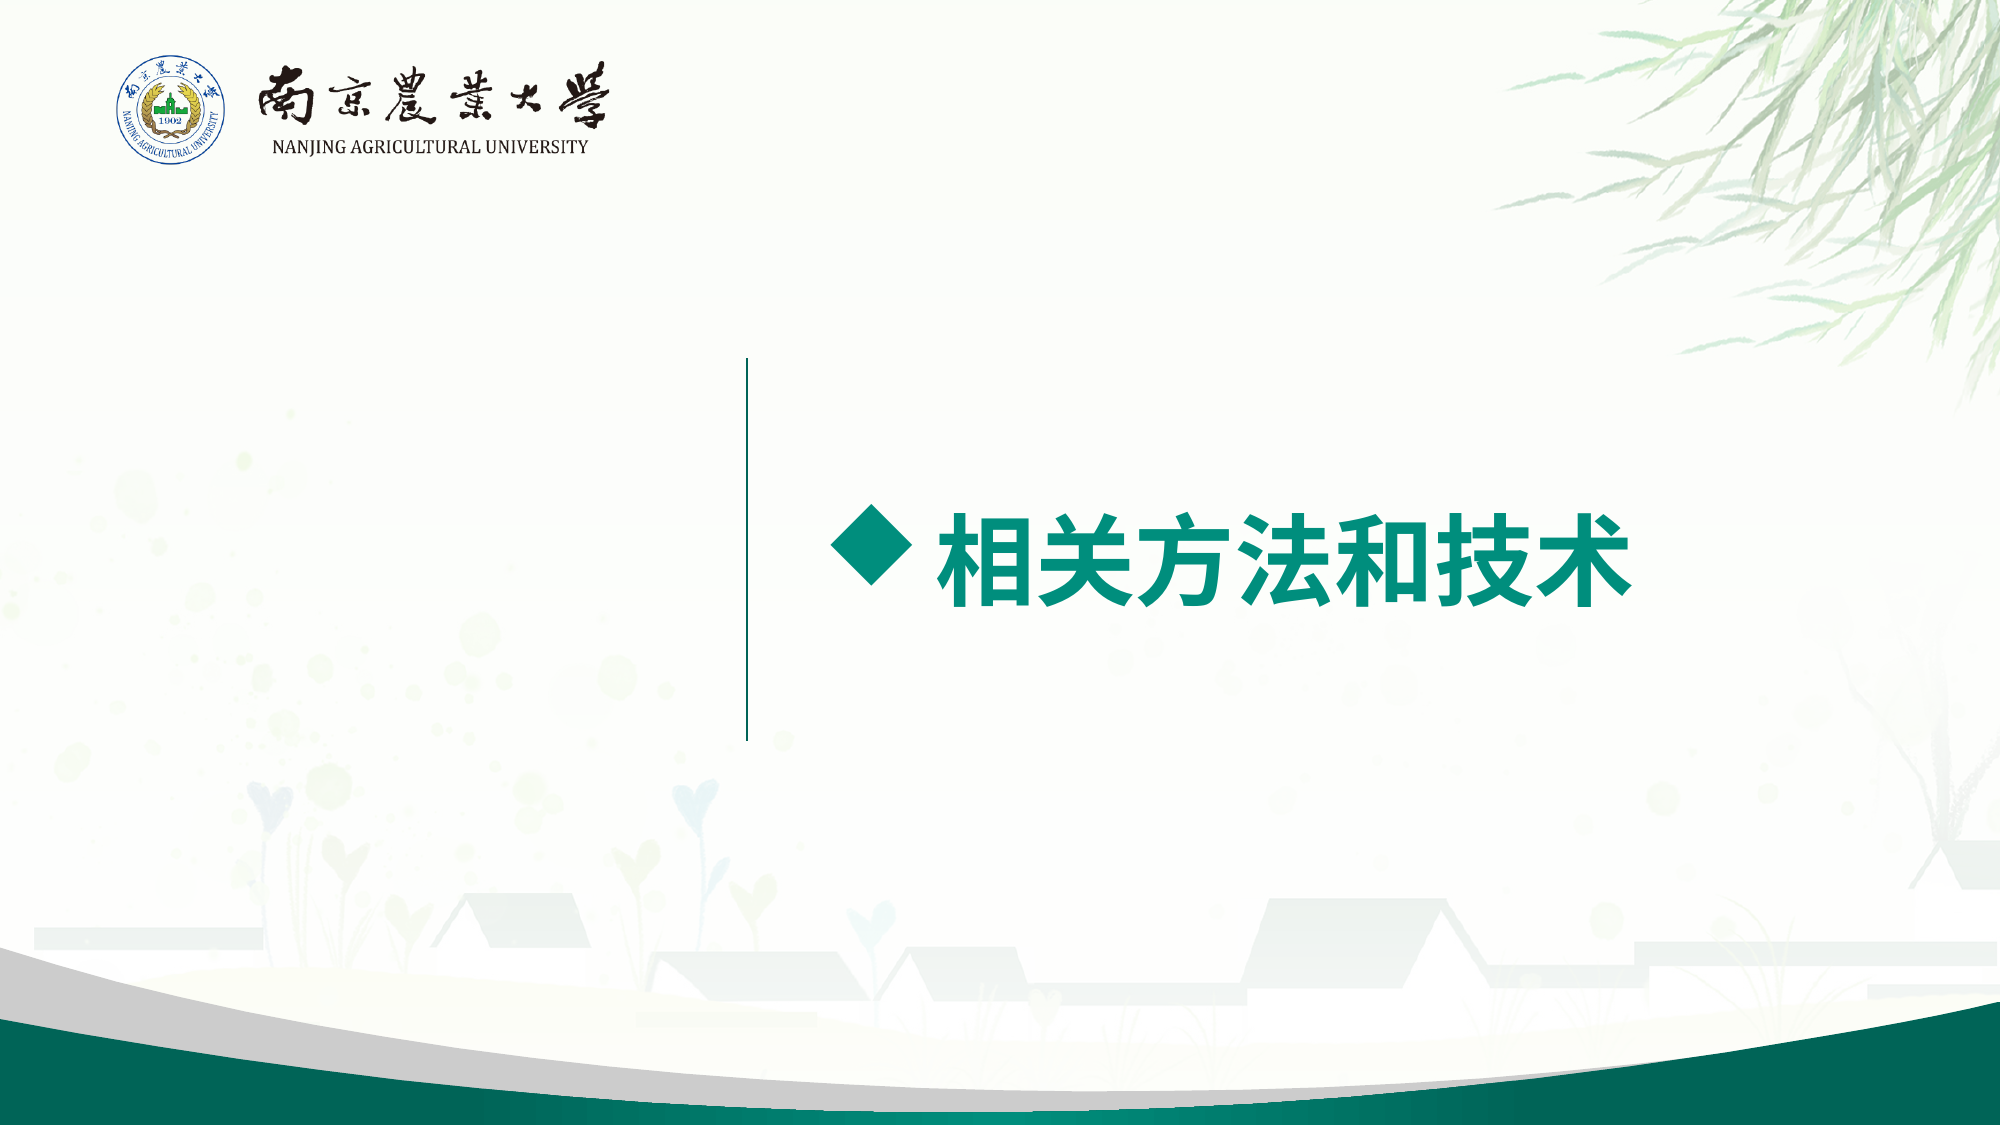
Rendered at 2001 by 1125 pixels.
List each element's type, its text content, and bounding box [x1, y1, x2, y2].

title 相关方法和技术 [822, 486, 1929, 614]
picture [113, 46, 611, 169]
